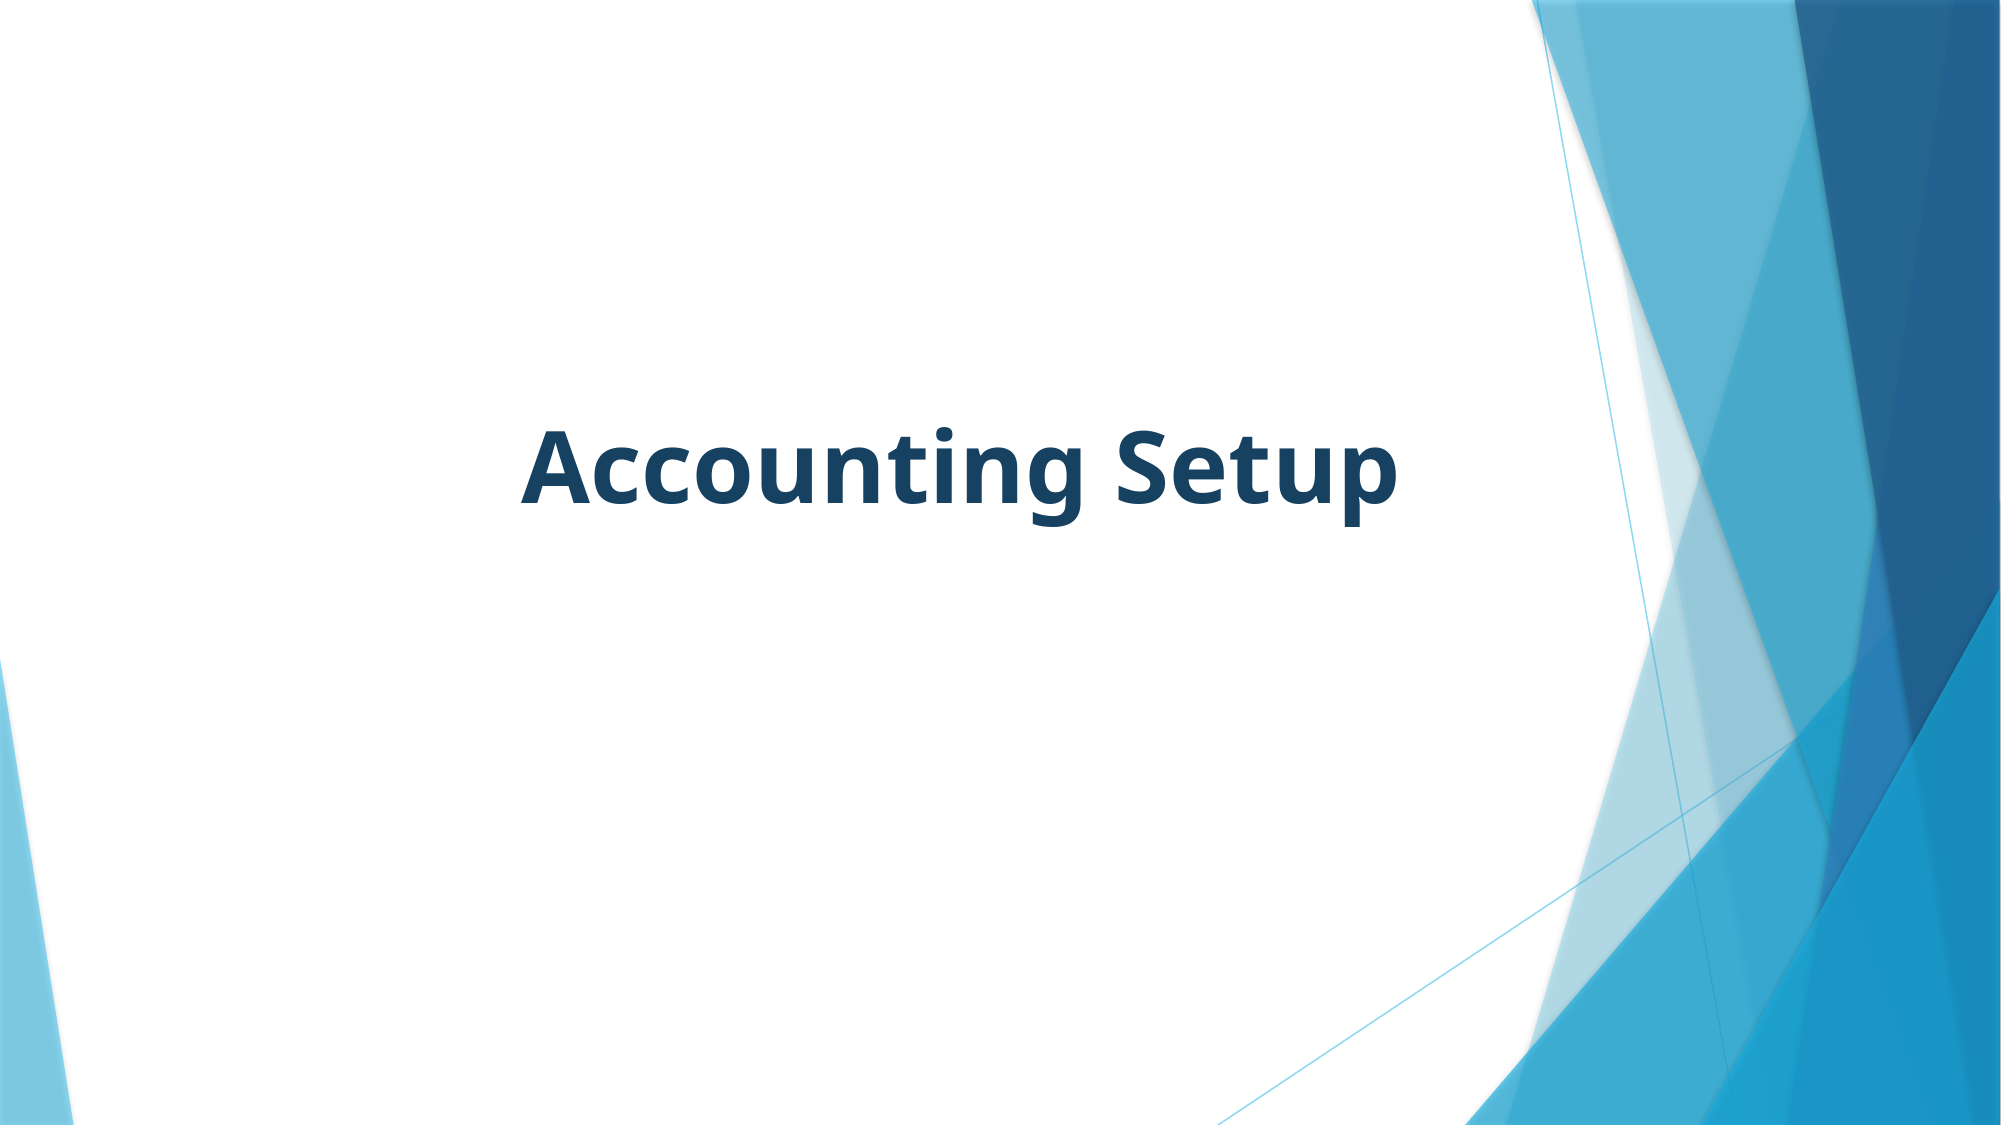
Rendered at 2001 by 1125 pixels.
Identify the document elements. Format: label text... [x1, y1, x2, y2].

title Accounting Setup [256, 416, 1667, 531]
